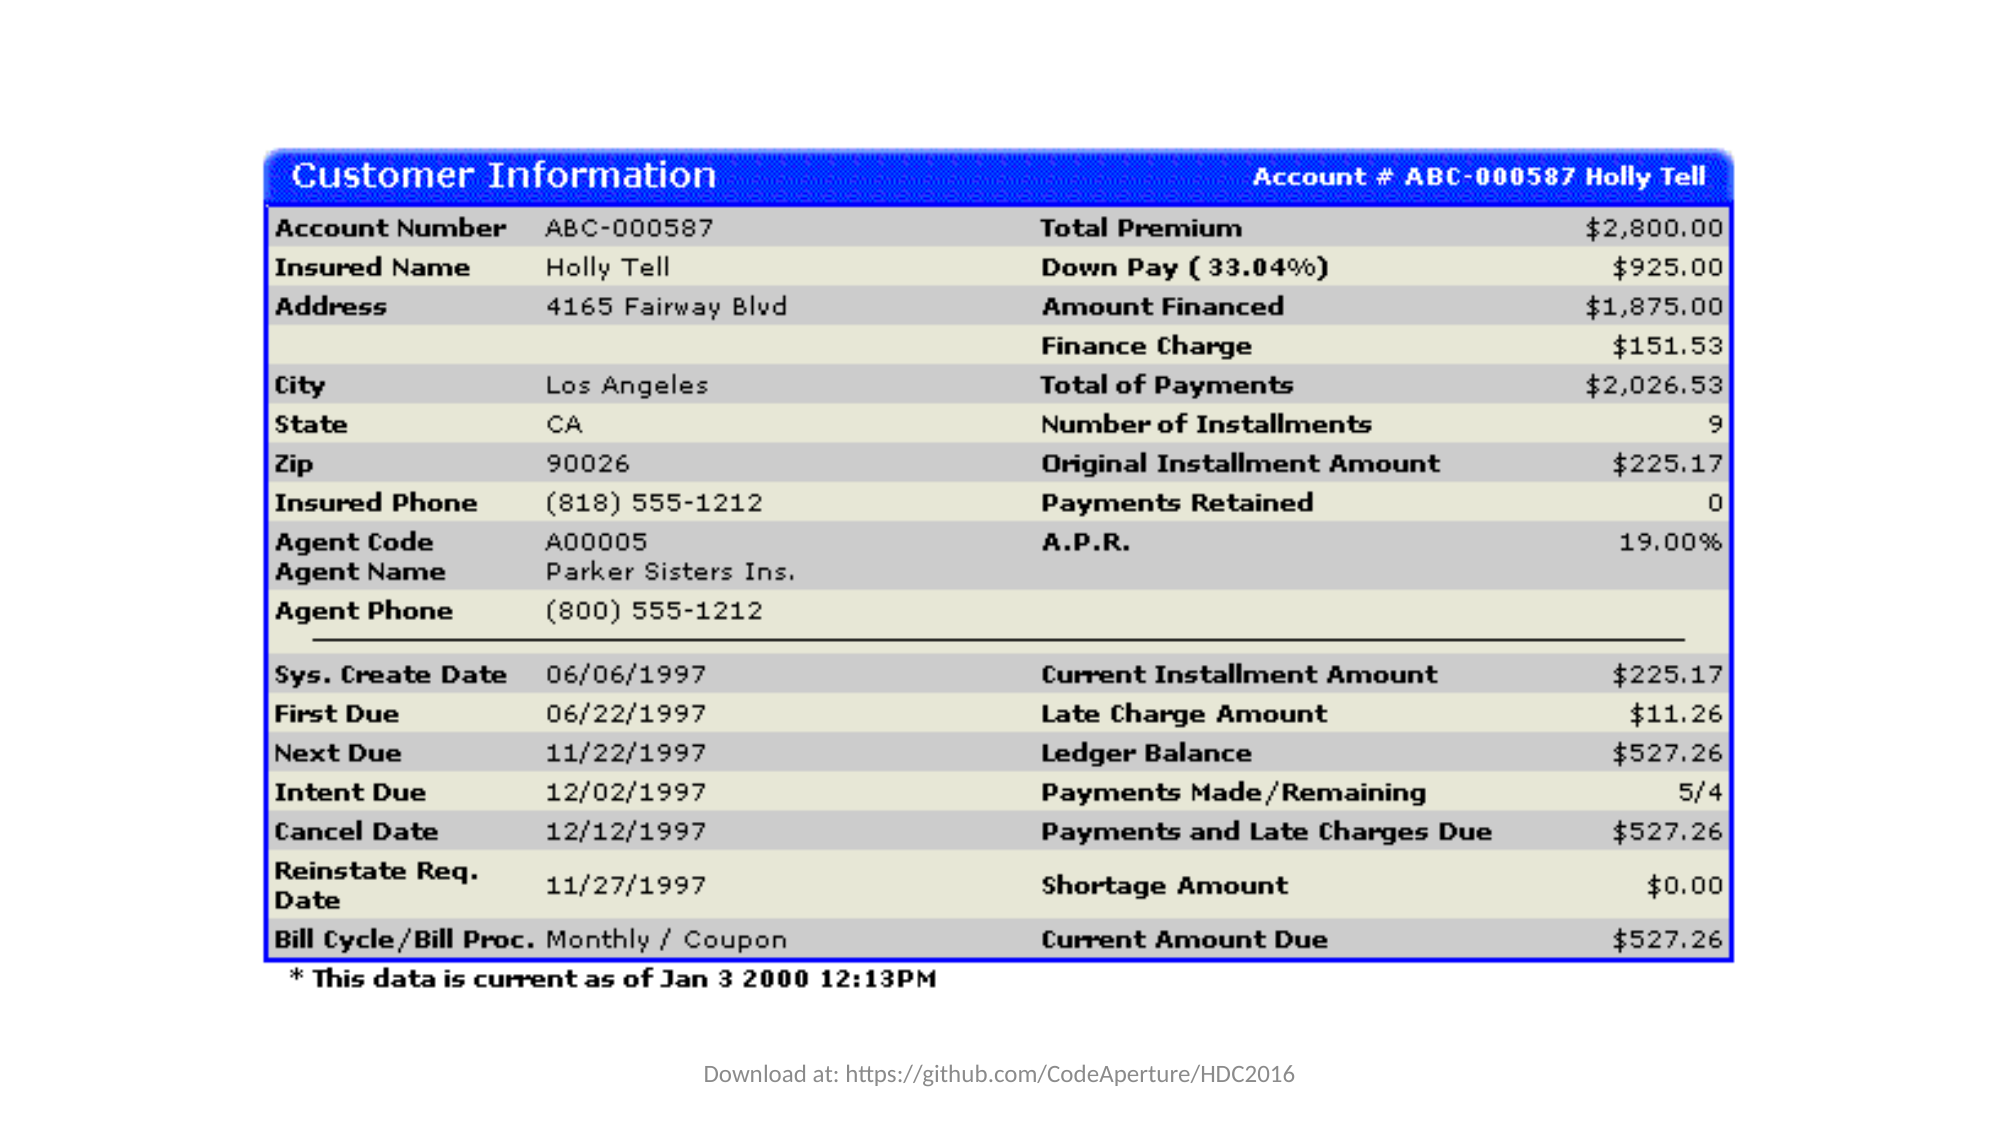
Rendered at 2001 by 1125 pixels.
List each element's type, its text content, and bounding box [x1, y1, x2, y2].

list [252, 117, 1747, 1005]
footer Download at: https://github.com/CodeAperture/HDC2016 [662, 1042, 1338, 1103]
